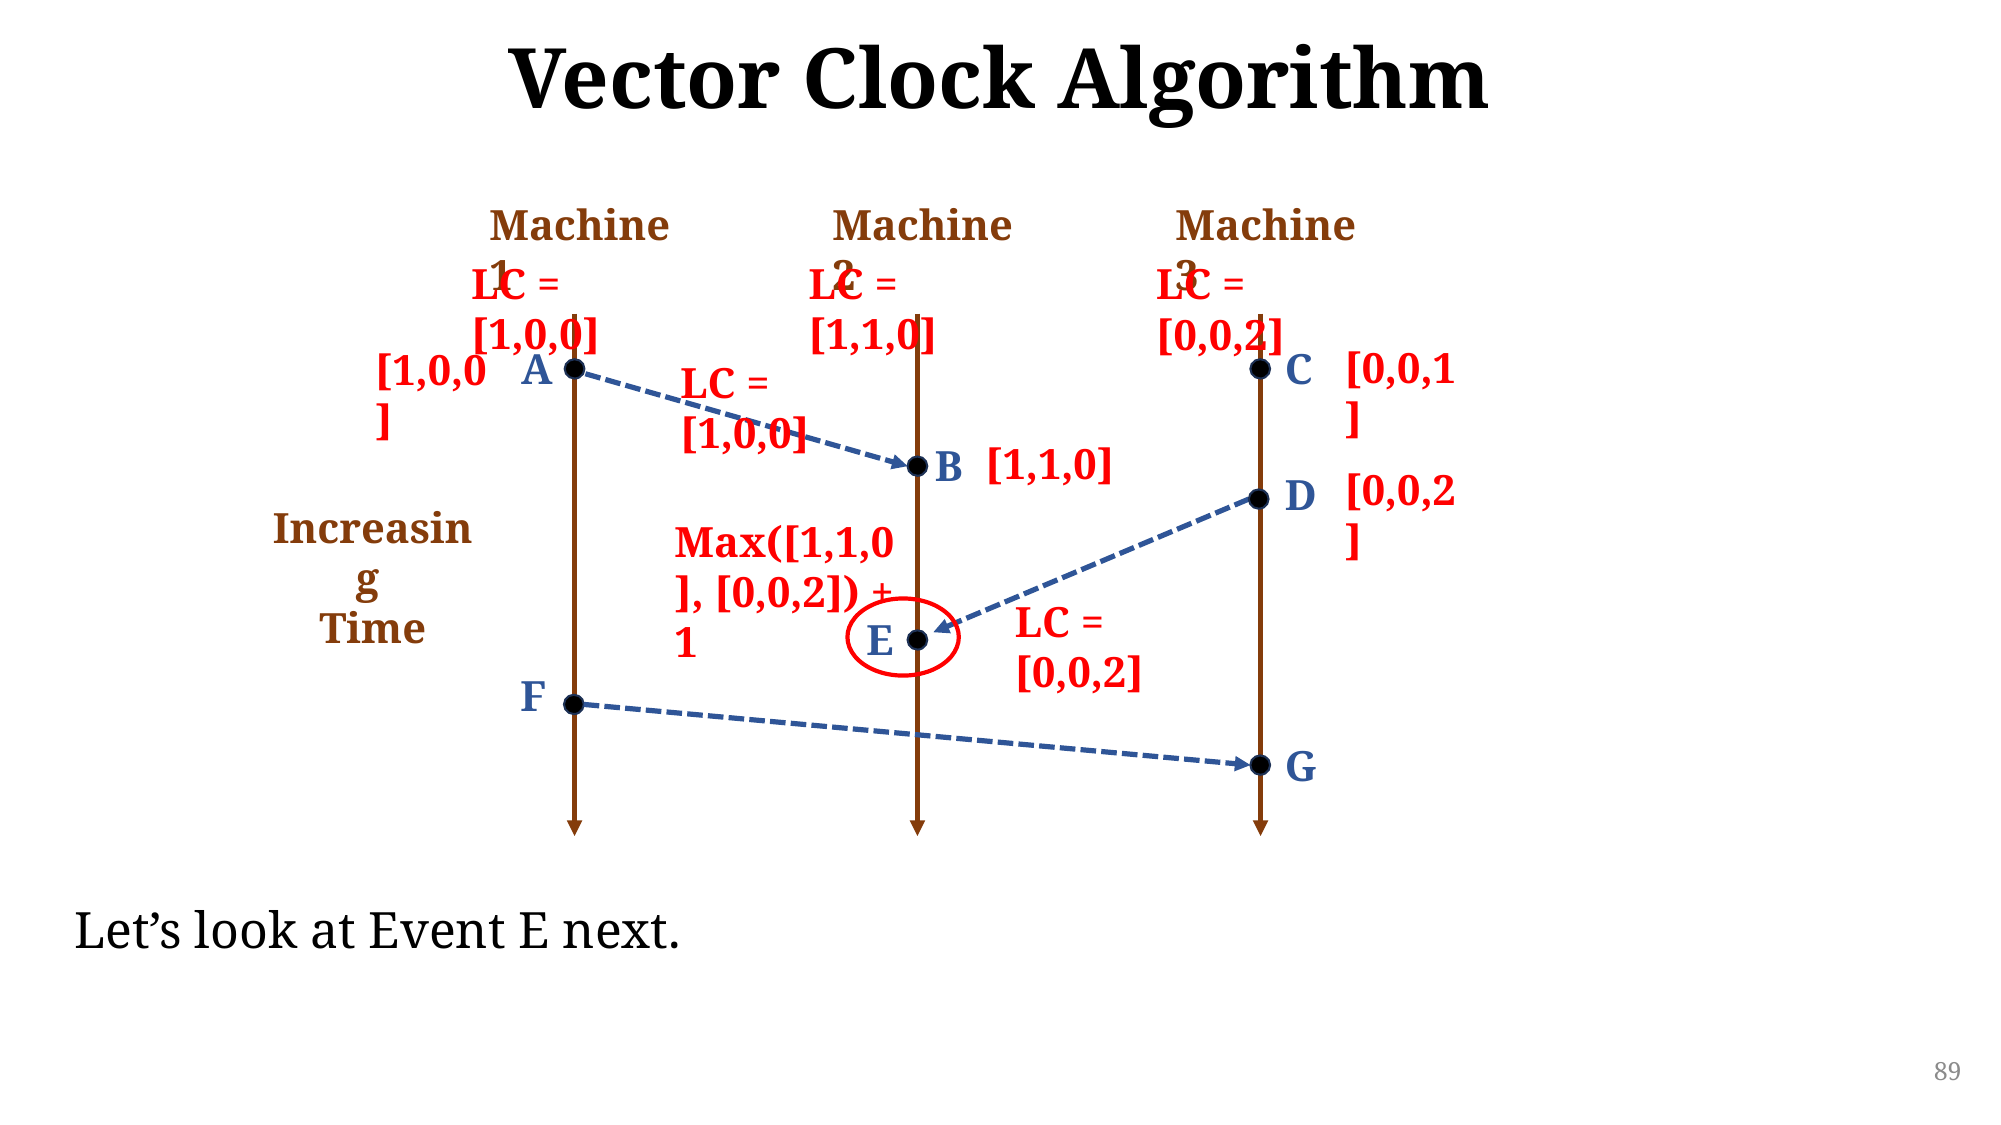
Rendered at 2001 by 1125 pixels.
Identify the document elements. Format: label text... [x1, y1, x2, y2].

text_box B [920, 432, 980, 497]
text_box C [1270, 366, 1329, 401]
text_box [1248, 488, 1260, 510]
text_box LC = [1,1,0] [793, 250, 1049, 366]
text_box [918, 599, 960, 676]
slide_number 89 [1526, 1042, 1977, 1103]
text_box Machine 1 [474, 191, 703, 250]
text_box [566, 366, 574, 380]
text_box [575, 694, 584, 715]
title Vector Clock Algorithm [137, 0, 1863, 163]
text_box [1261, 366, 1272, 380]
text_box F [505, 662, 566, 727]
text_box LC = [0,0,2] [1000, 588, 1255, 703]
text_box [0,0,2] [1329, 456, 1476, 572]
text_box Increasing Time [253, 494, 492, 659]
text_box Max([1,1,0], [0,0,2]) + 1 [659, 508, 917, 674]
text_box [906, 464, 917, 477]
text_box Machine 2 [817, 191, 1046, 250]
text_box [583, 704, 1251, 766]
text_box [1249, 754, 1260, 776]
text_box [1261, 754, 1270, 776]
text_box [1,1,0] [970, 430, 1132, 496]
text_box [933, 498, 1249, 633]
text_box LC = [1,0,0] [456, 250, 711, 366]
text_box [1249, 366, 1260, 380]
text_box A [506, 366, 566, 401]
text_box [1,0,0] [360, 336, 506, 452]
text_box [585, 373, 908, 467]
text_box LC = [0,0,2] [1141, 250, 1396, 366]
list Let’s look at Event E next. [59, 898, 1965, 1117]
text_box [1261, 488, 1270, 510]
text_box Machine 3 [1160, 191, 1389, 250]
text_box [566, 693, 574, 716]
text_box [575, 366, 586, 380]
text_box D [1270, 461, 1329, 527]
text_box [0,0,1] [1329, 333, 1476, 449]
text_box LC = [1,0,0] [665, 349, 917, 464]
text_box G [1270, 732, 1330, 798]
